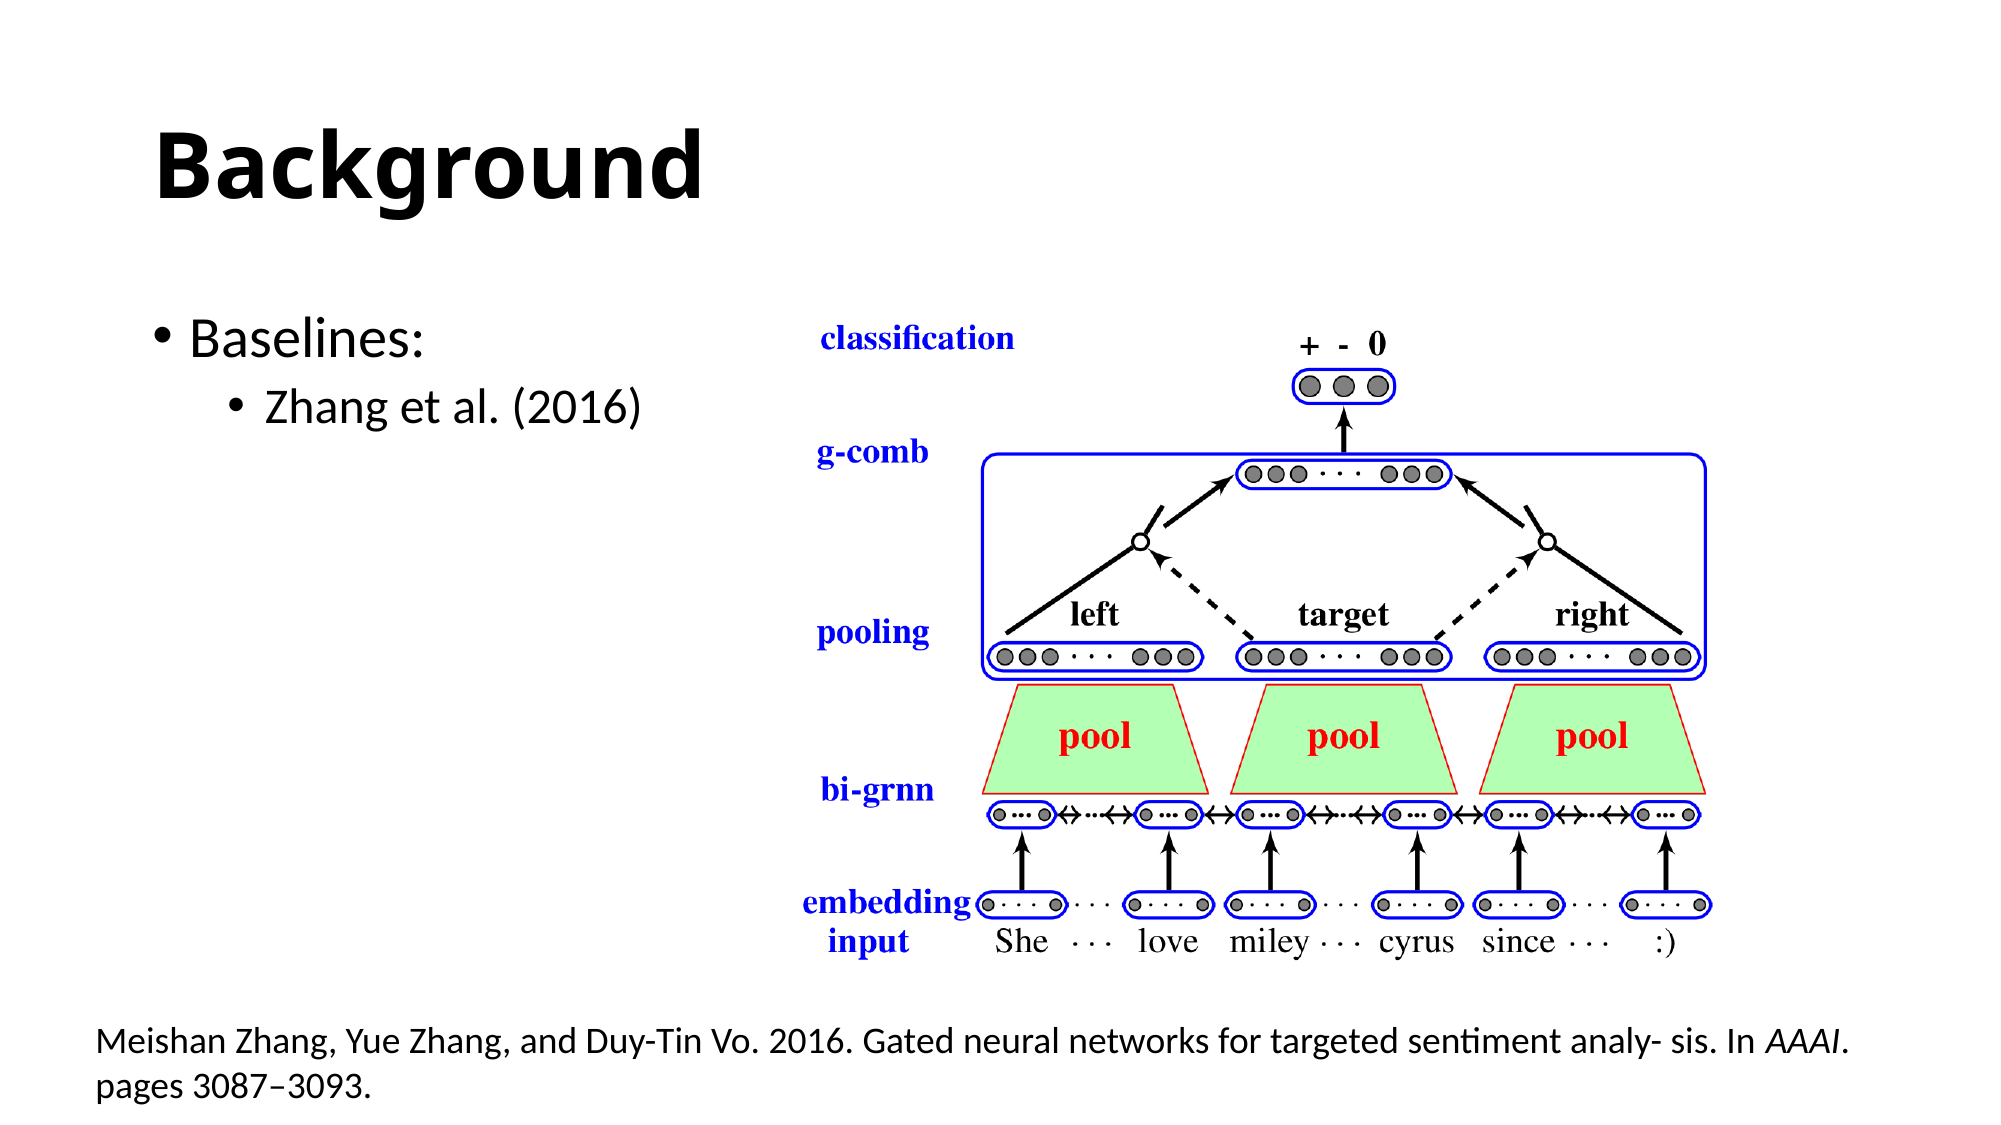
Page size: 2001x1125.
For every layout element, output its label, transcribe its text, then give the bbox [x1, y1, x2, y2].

text_box Meishan Zhang, Yue Zhang, and Duy-Tin Vo. 2016. Gated neural networks for targeted sentiment analy- sis. In AAAI. pages 3087–3093. [80, 1008, 1889, 1113]
picture [777, 312, 1733, 973]
title Background [137, 59, 1863, 278]
list Baselines: Zhang et al. (2016) [137, 299, 1863, 464]
